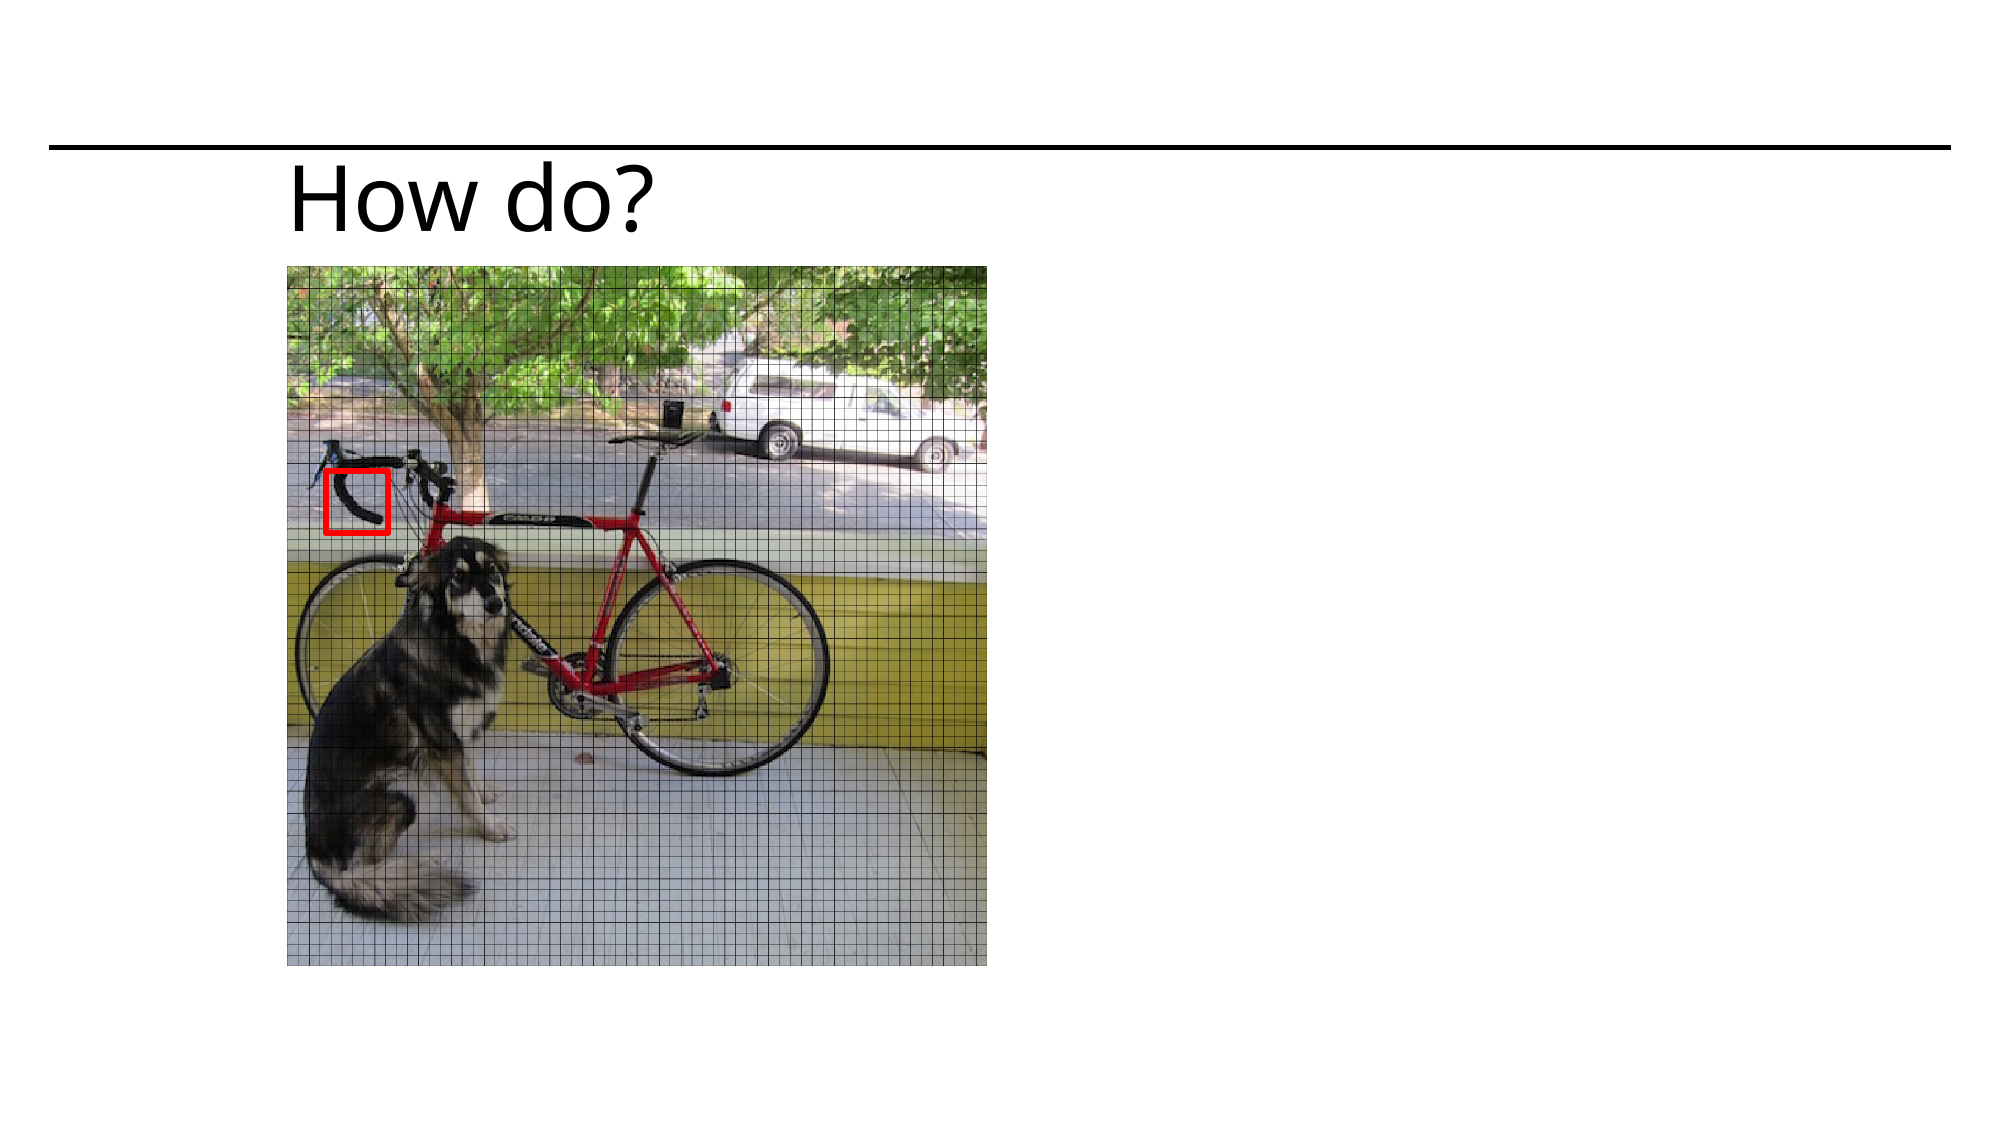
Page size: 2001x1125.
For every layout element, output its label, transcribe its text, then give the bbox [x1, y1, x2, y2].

title How do? [271, 172, 1729, 267]
picture [287, 266, 987, 966]
